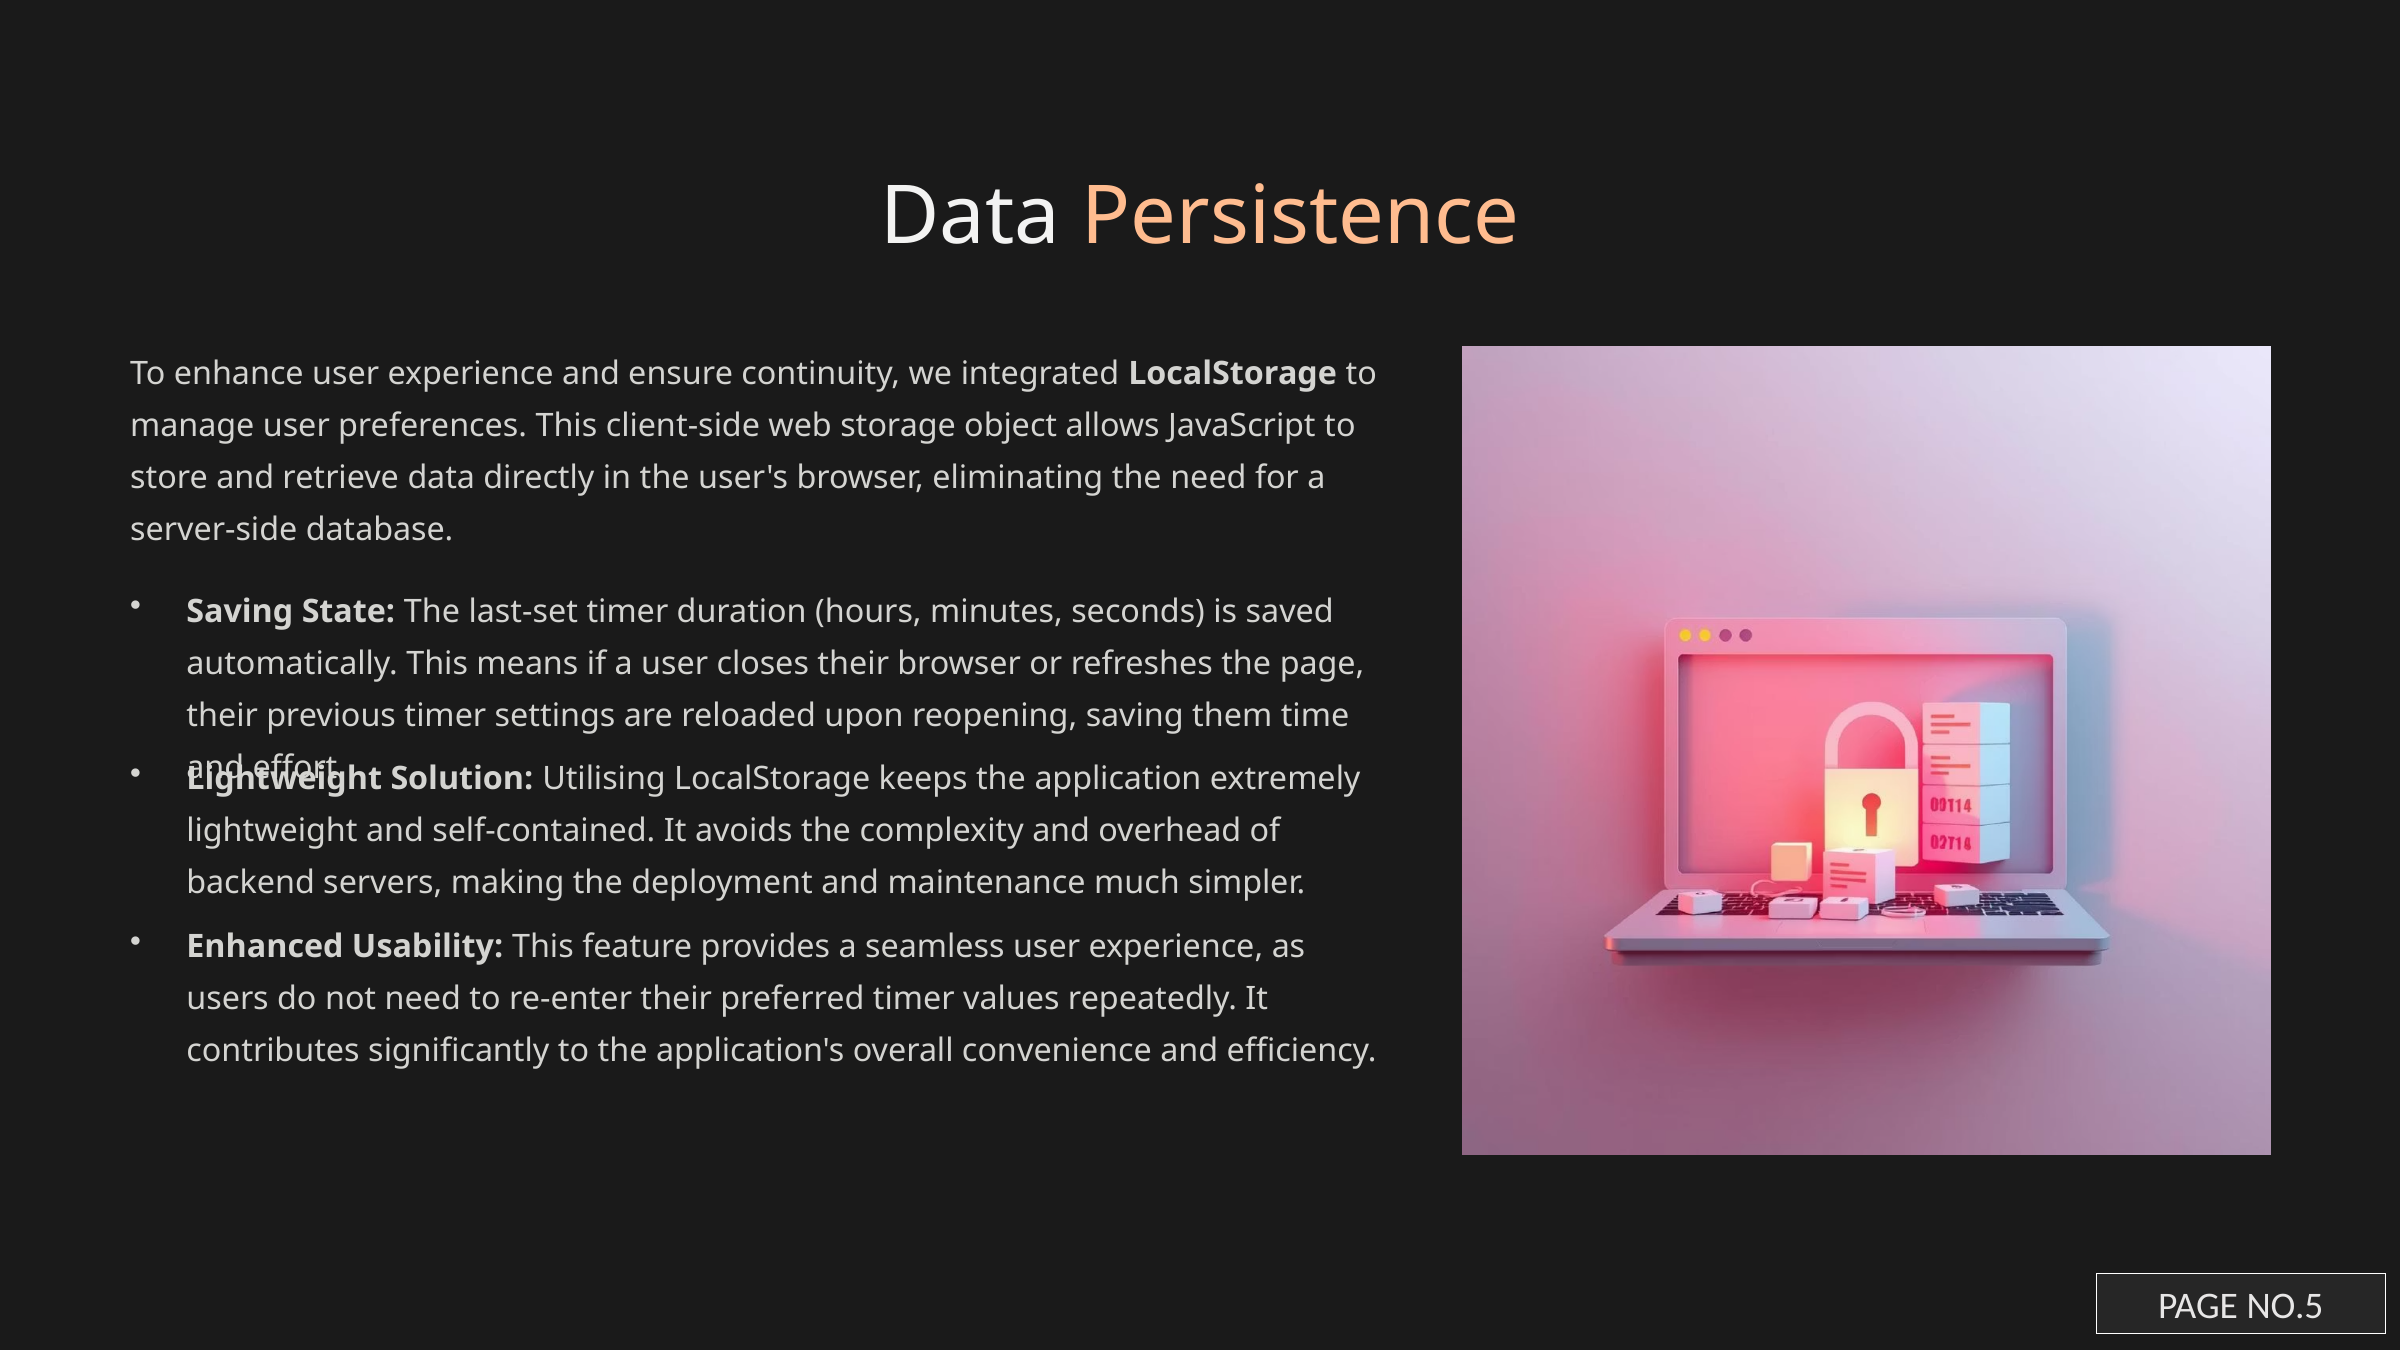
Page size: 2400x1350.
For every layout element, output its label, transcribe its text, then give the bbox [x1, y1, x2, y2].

text_box Enhanced Usability: This feature provides a seamless user experience, as users do not need to re-enter their preferred timer values repeatedly. It contributes significantly to the application's overall convenience and efficiency. [130, 911, 1383, 1068]
text_box PAGE NO.5 [2096, 1273, 2386, 1334]
text_box Data Persistence [793, 158, 1607, 261]
picture [1462, 346, 2271, 1155]
picture [2106, 1271, 2389, 1339]
text_box Lightweight Solution: Utilising LocalStorage keeps the application extremely lightweight and self-contained. It avoids the complexity and overhead of backend servers, making the deployment and maintenance much simpler. [130, 744, 1383, 901]
text_box To enhance user experience and ensure continuity, we integrated LocalStorage to manage user preferences. This client-side web storage object allows JavaScript to store and retrieve data directly in the user's browser, eliminating the need for a server-side database. [130, 338, 1383, 548]
text_box Saving State: The last-set timer duration (hours, minutes, seconds) is saved automatically. This means if a user closes their browser or refreshes the page, their previous timer settings are reloaded upon reopening, saving them time and effort. [130, 576, 1383, 733]
